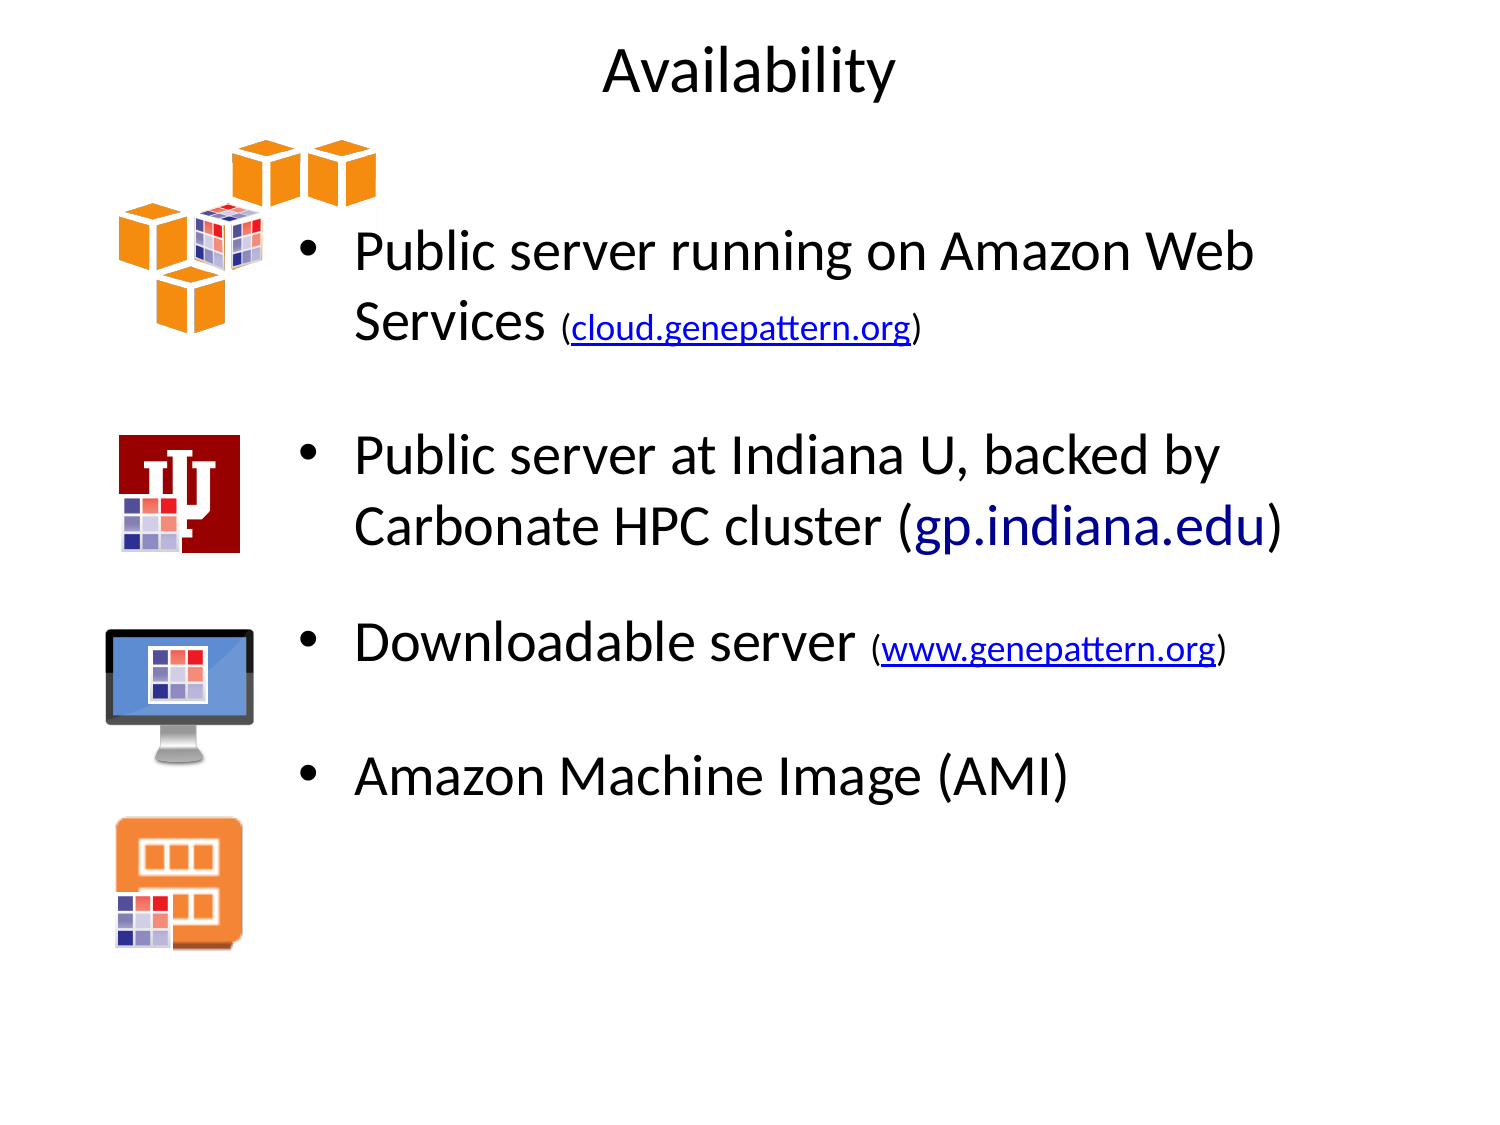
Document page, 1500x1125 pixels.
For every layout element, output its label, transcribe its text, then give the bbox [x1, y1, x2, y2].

title Availability [75, 19, 1425, 114]
list Public server running on Amazon Web Services (cloud.genepattern.org) Public server at Indiana U, backed by Carbonate HPC cluster (gp.indiana.edu) Downloadable server (www.genepattern.org) Amazon Machine Image (AMI) [283, 158, 1439, 1100]
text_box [104, 628, 255, 766]
picture [119, 140, 383, 333]
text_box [61, 767, 298, 1000]
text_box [119, 435, 240, 555]
